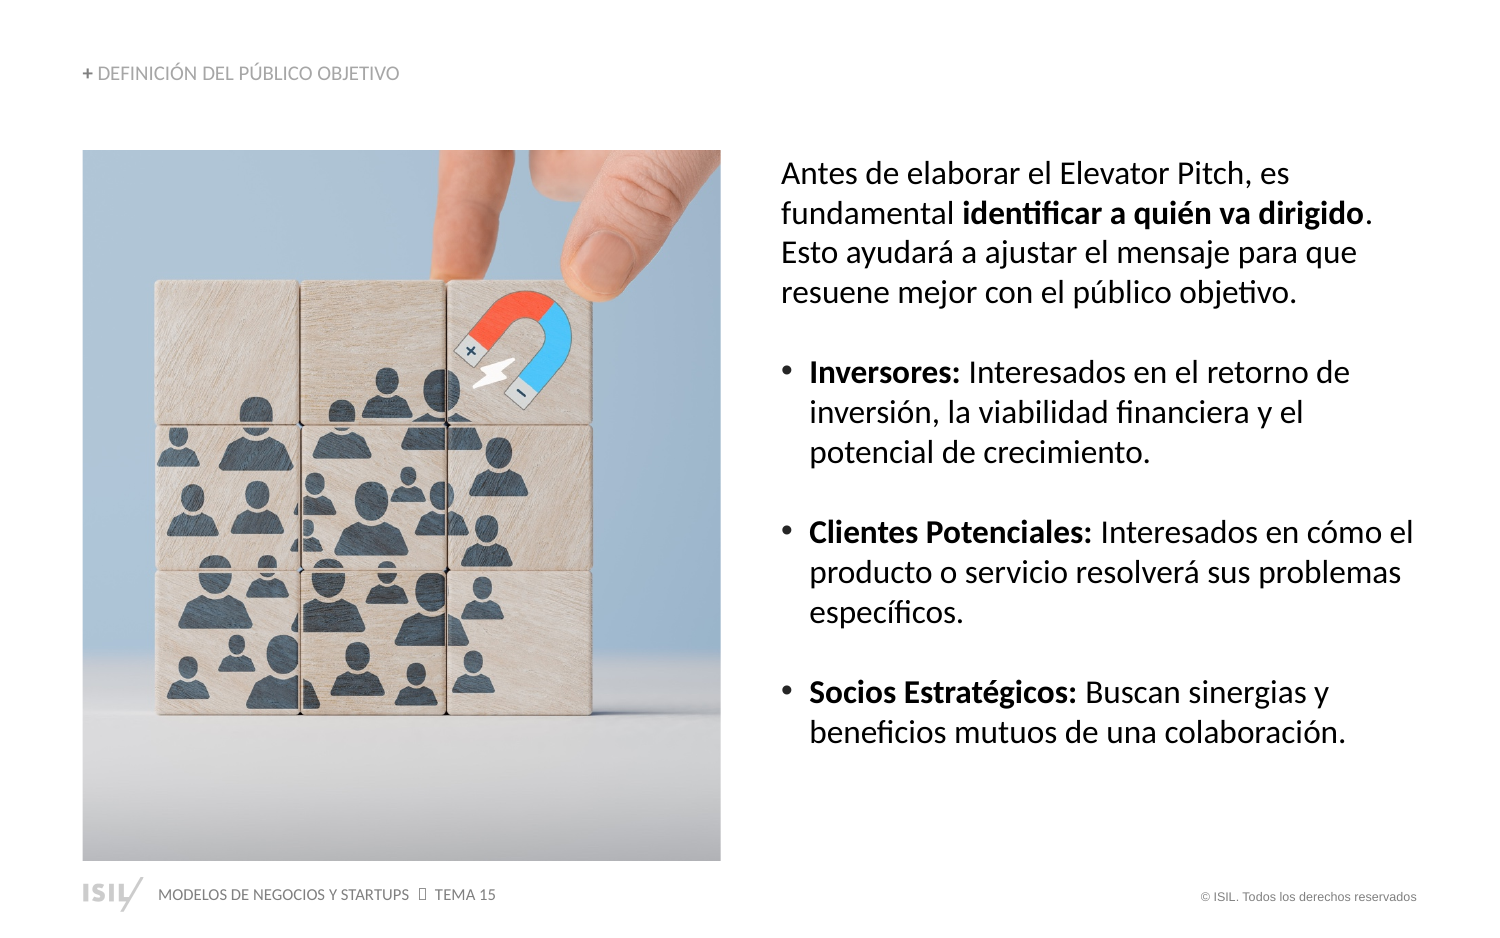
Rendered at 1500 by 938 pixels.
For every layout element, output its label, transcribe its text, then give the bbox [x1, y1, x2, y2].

text_box + DEFINICIÓN DEL PÚBLICO OBJETIVO [82, 61, 721, 85]
text_box Antes de elaborar el Elevator Pitch, es fundamental identificar a quién va dirigido. Esto ayudará a ajustar el mensaje para que resuene mejor con el público objetivo. Inversores: Interesados en el retorno de inversión, la viabilidad financiera y el potencial de crecimiento. Clientes Potenciales: Interesados en cómo el producto o servicio resolverá sus problemas específicos. Socios Estratégicos: Buscan sinergias y beneficios mutuos de una colaboración. [779, 150, 1418, 750]
picture [82, 150, 721, 861]
